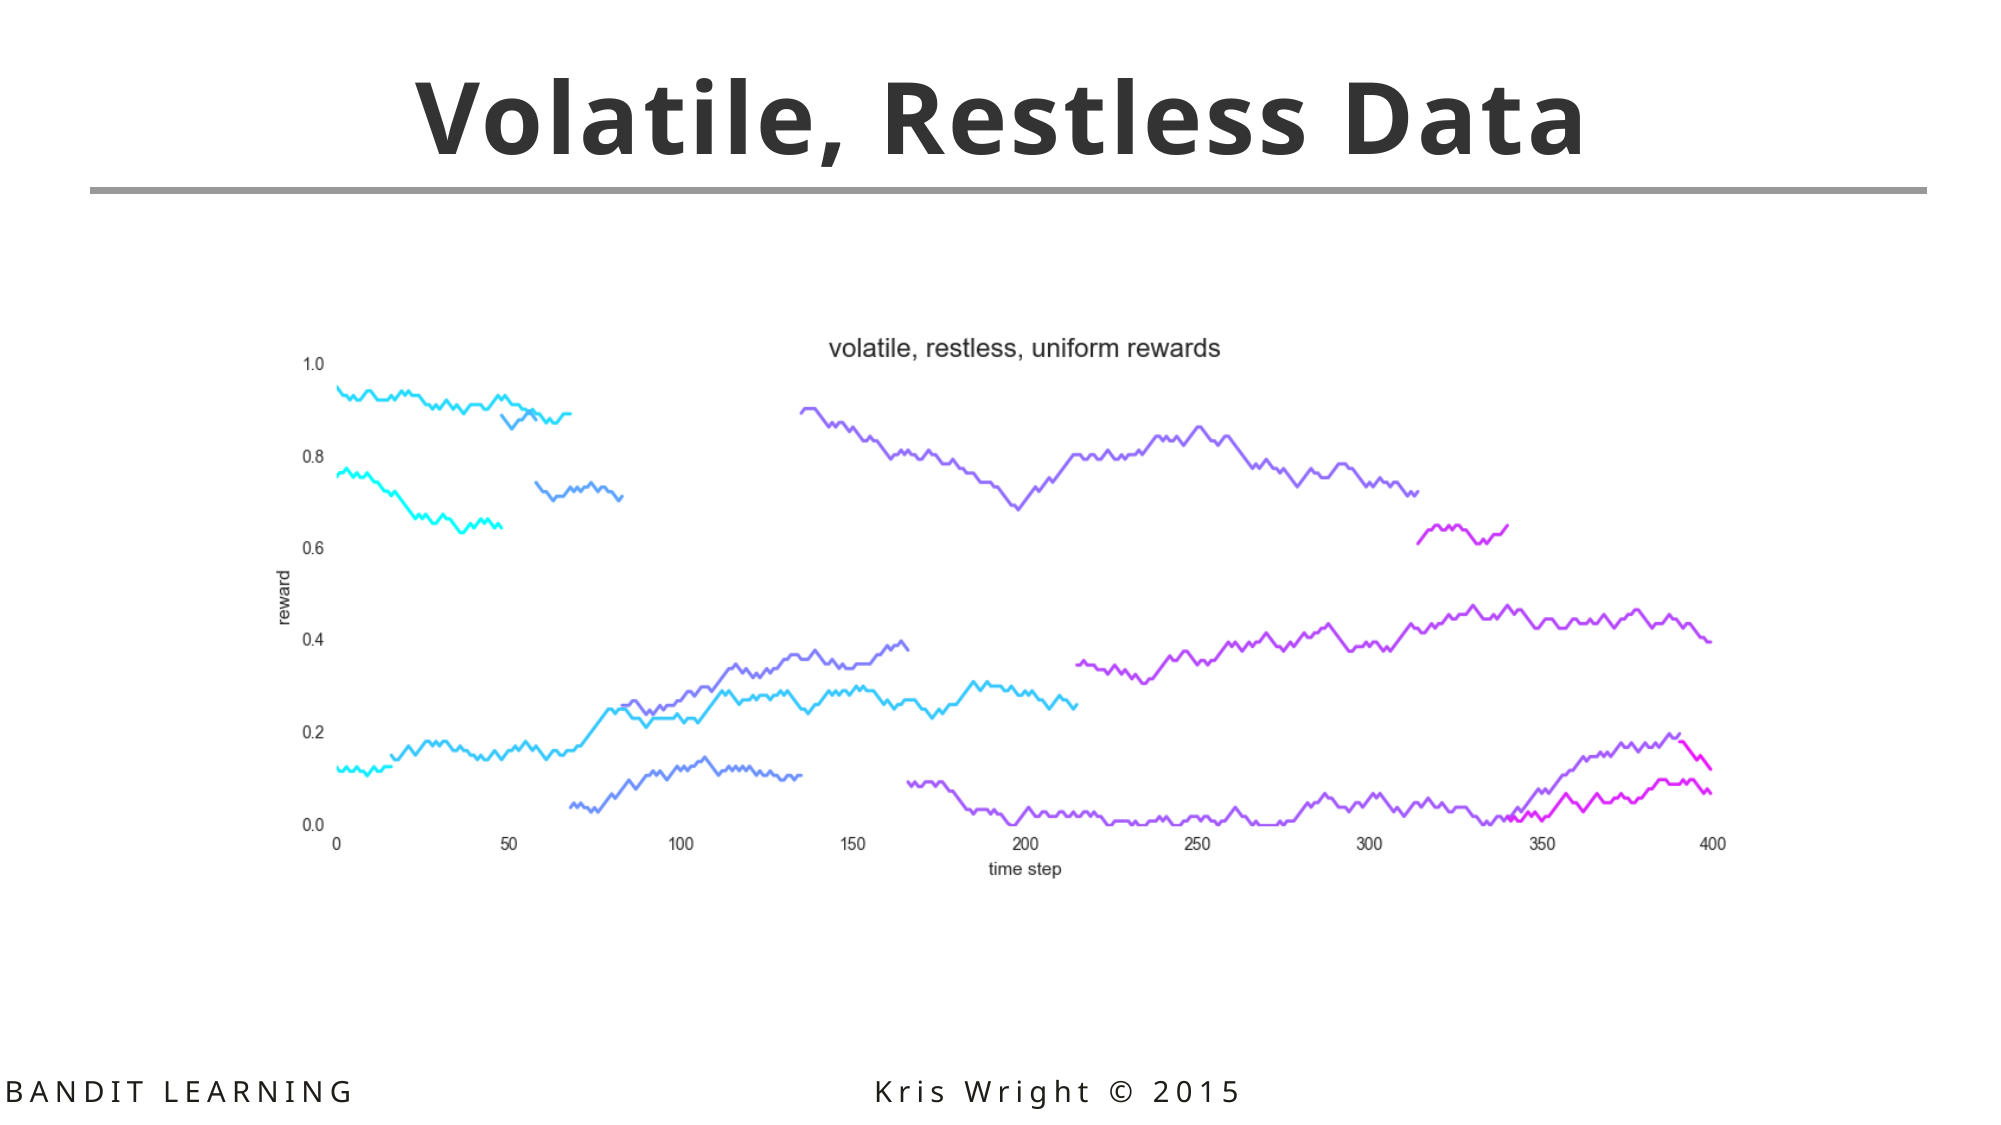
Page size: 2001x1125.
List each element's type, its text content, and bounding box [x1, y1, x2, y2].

title Volatile, Restless Data [113, 39, 1892, 179]
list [113, 306, 1893, 900]
